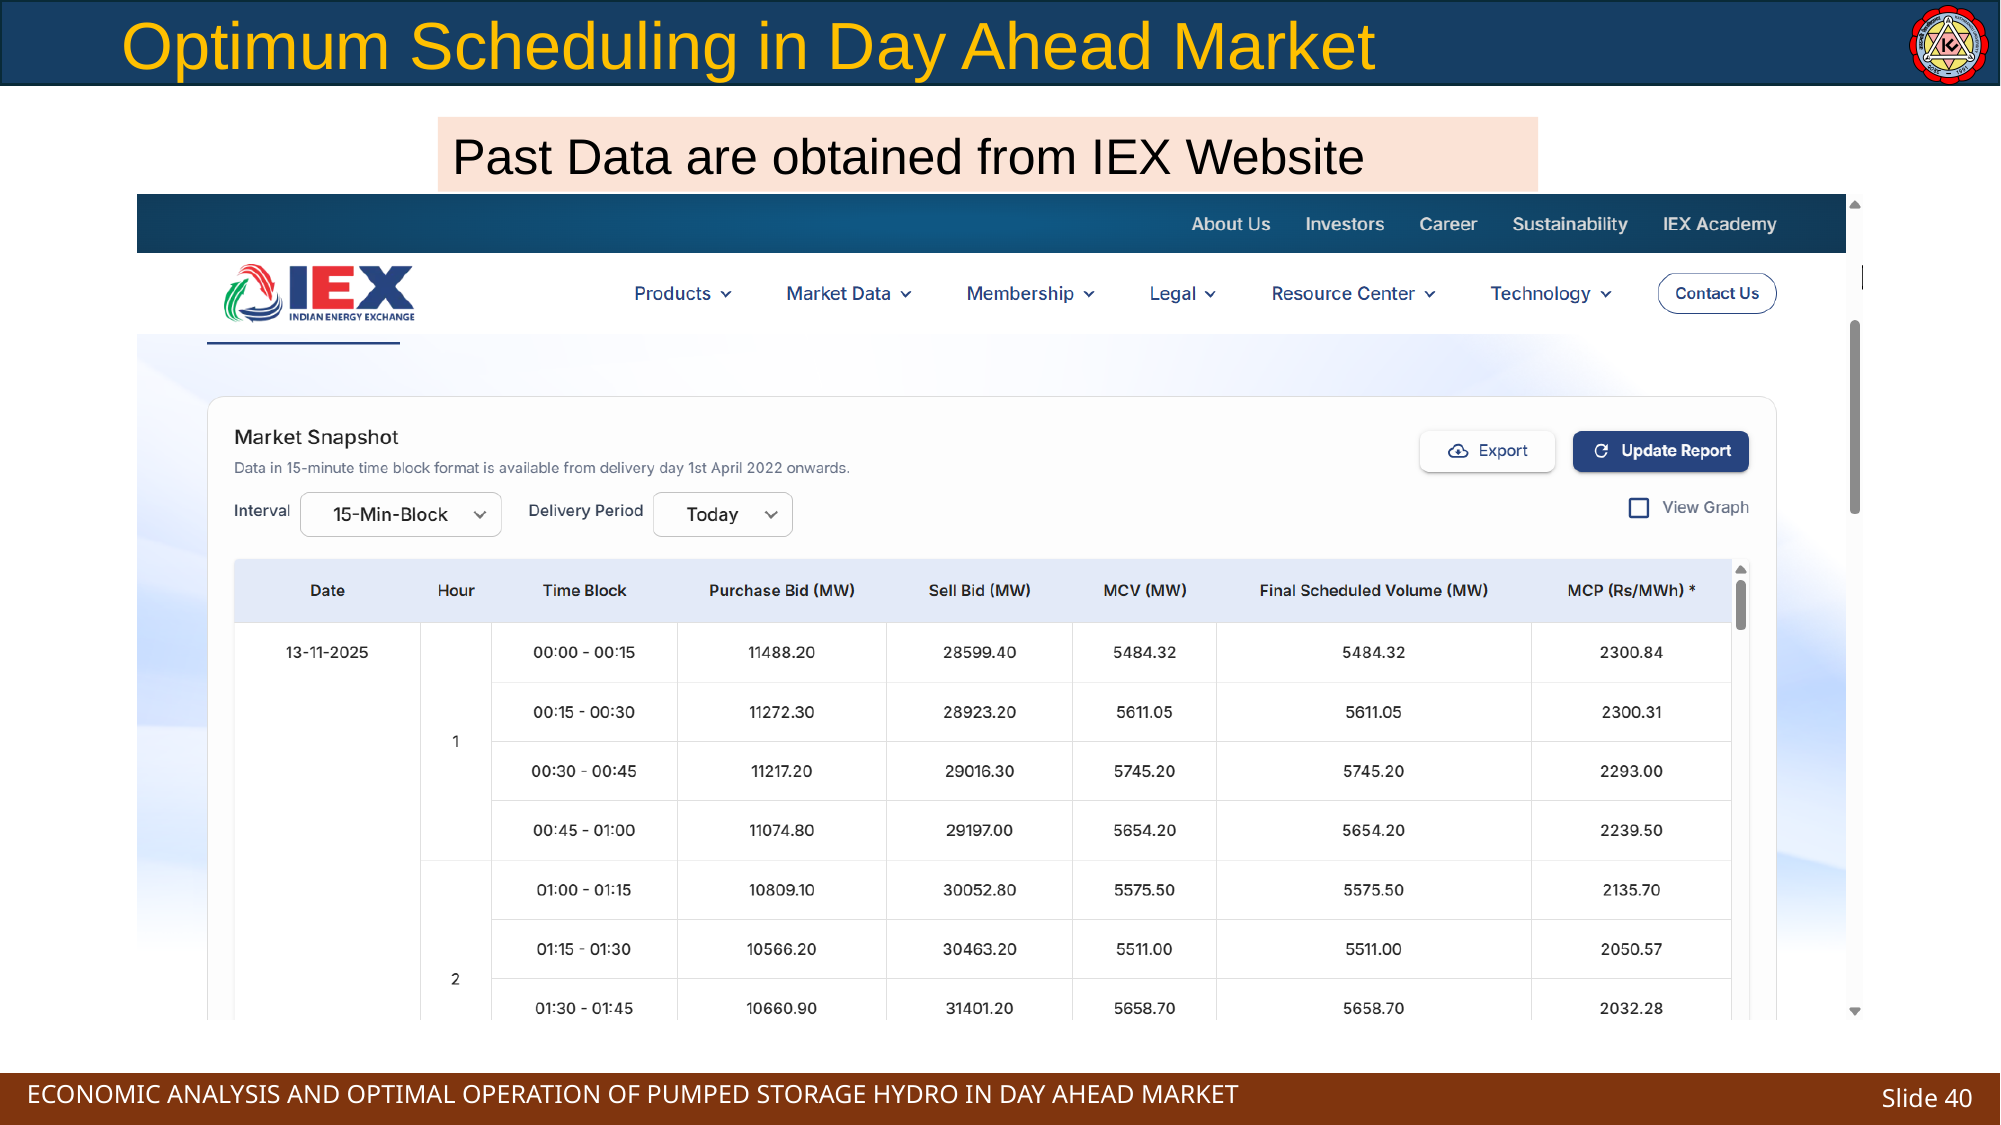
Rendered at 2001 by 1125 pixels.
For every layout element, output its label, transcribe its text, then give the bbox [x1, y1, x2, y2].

title Optimum Scheduling in Day Ahead Market [106, 11, 1832, 85]
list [136, 193, 1863, 1021]
slide_number Slide 40 [1538, 1069, 1989, 1125]
text_box Past Data are obtained from IEX Website [437, 116, 1539, 192]
footer ECONOMIC ANALYSIS AND OPTIMAL OPERATION OF PUMPED STORAGE HYDRO IN DAY AHEAD MARKET [11, 1065, 1512, 1125]
picture [1909, 5, 1989, 85]
